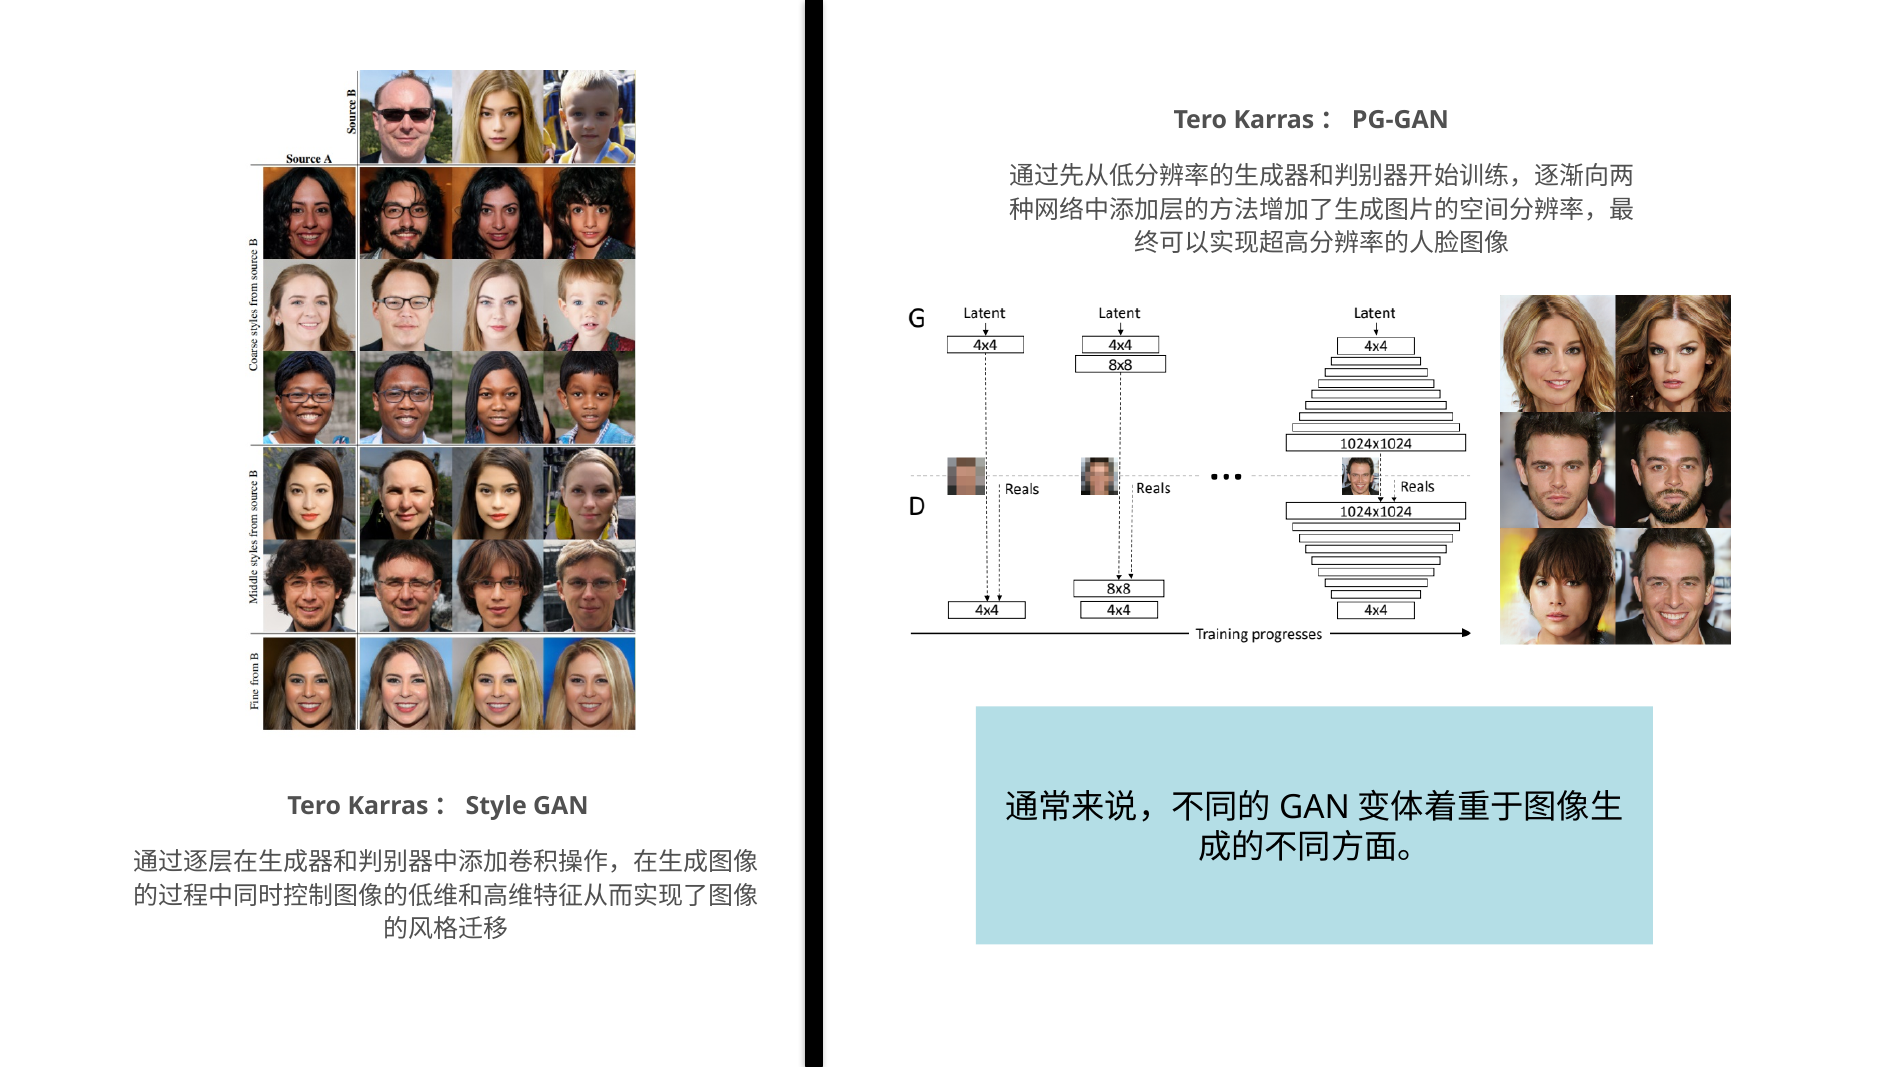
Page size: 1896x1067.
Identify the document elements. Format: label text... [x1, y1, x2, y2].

picture [244, 70, 636, 741]
picture [897, 295, 1732, 646]
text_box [983, 96, 1646, 259]
text_box 通常来说，不同的GAN变体着重于图像生成的不同方面。 [975, 706, 1653, 945]
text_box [110, 782, 771, 945]
text_box [805, 0, 823, 1067]
